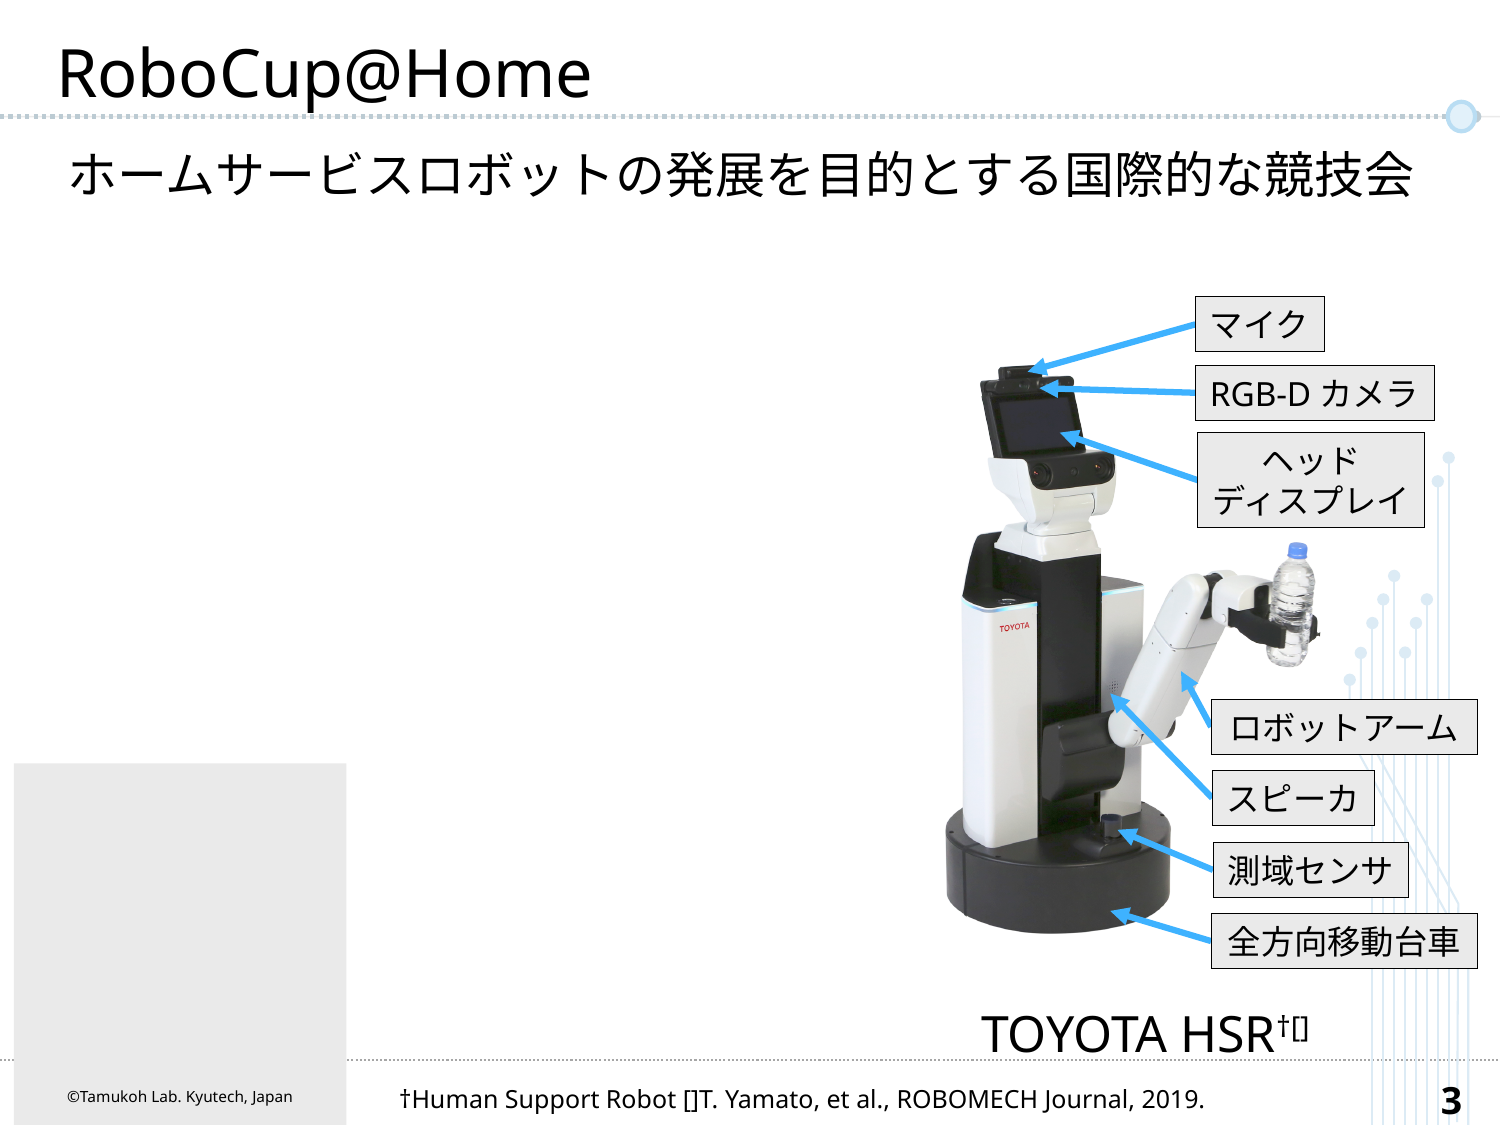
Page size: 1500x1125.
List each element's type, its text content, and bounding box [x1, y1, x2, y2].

text_box TOYOTA HSR†[] [966, 992, 1325, 1071]
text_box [678, 276, 1500, 984]
text_box ホームサービスロボットの発展を目的とする国際的な競技会 [52, 124, 1430, 212]
footer ©Tamukoh Lab. Kyutech, Japan [13, 1078, 347, 1110]
slide_number 2 [1403, 1081, 1500, 1124]
text_box †Human Support Robot []T. Yamato, et al., ROBOMECH Journal, 2019. [384, 1070, 1222, 1121]
title RoboCup@Home [41, 23, 1459, 114]
